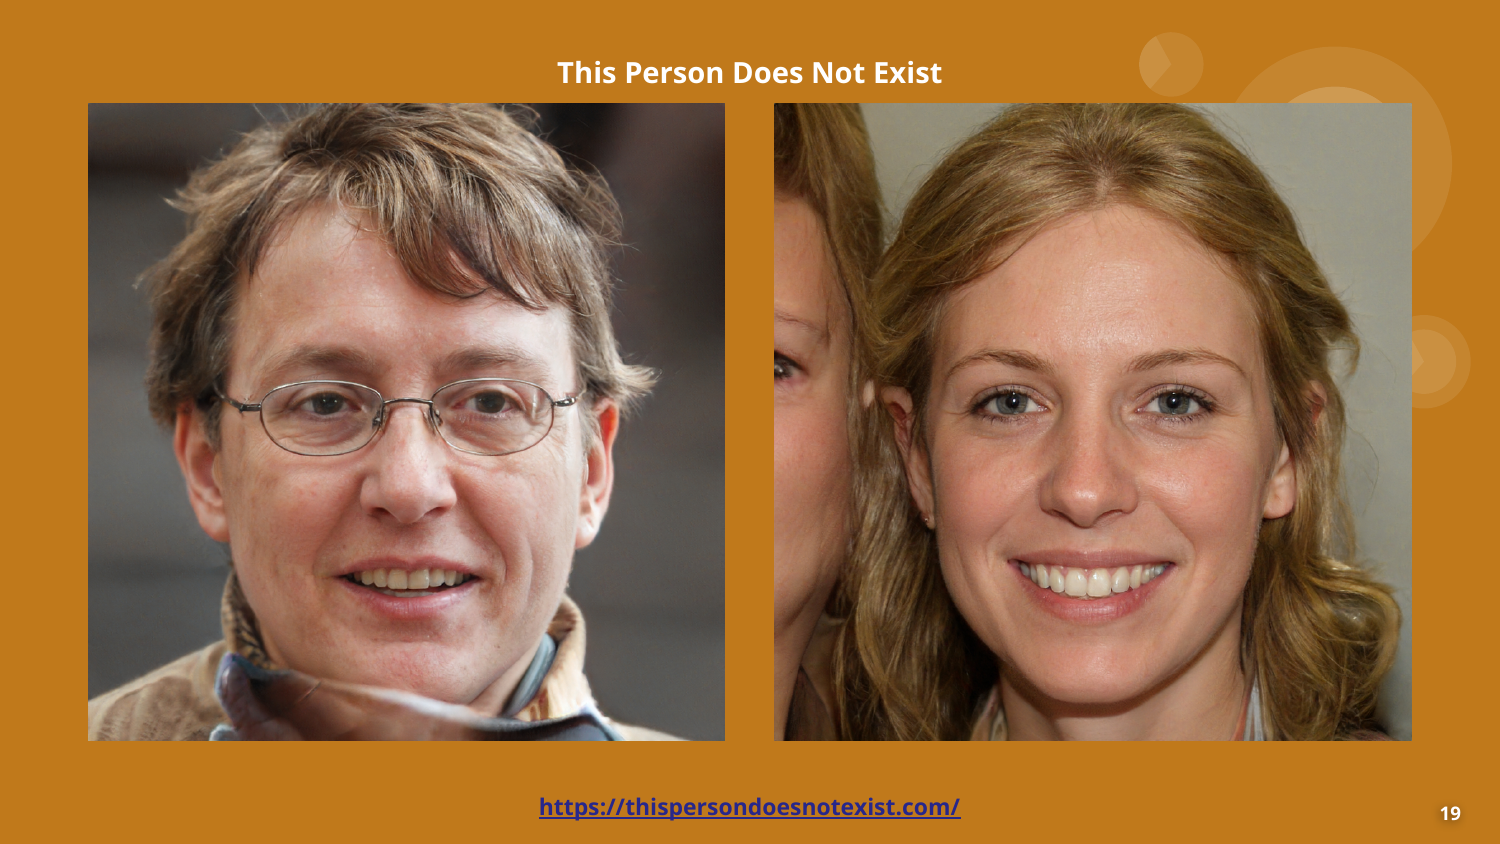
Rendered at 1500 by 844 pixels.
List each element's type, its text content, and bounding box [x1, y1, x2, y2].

slide_number ‹#› [1371, 777, 1476, 844]
picture [88, 103, 726, 741]
text_box https://thispersondoesnotexist.com/ [415, 777, 1085, 829]
text_box This Person Does Not Exist [380, 39, 1119, 91]
picture [774, 103, 1412, 741]
